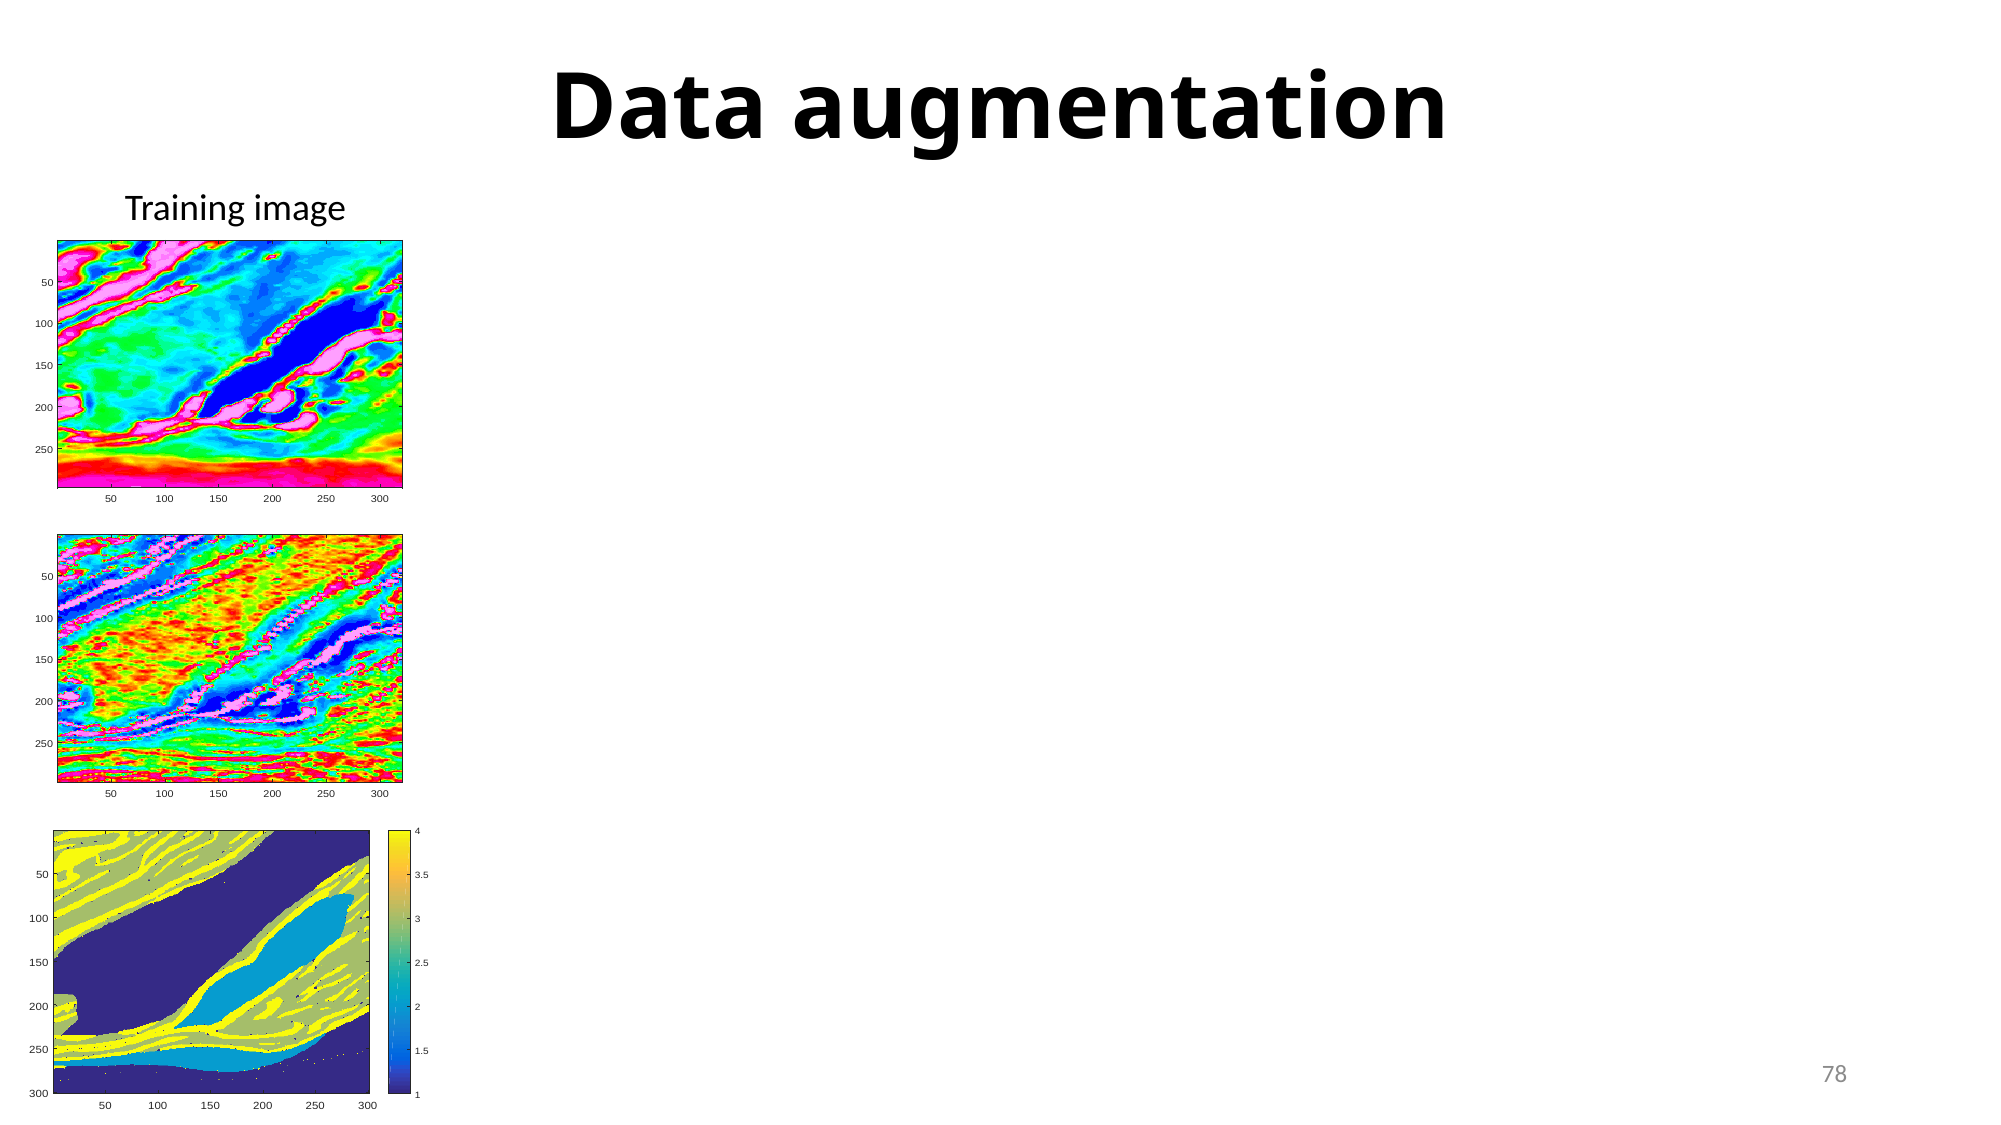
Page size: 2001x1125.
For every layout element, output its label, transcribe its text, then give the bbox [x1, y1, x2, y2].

picture [0, 217, 472, 1125]
title Data augmentation [137, 0, 1863, 218]
slide_number 78 [1412, 1042, 1863, 1103]
text_box Training image [110, 175, 362, 217]
